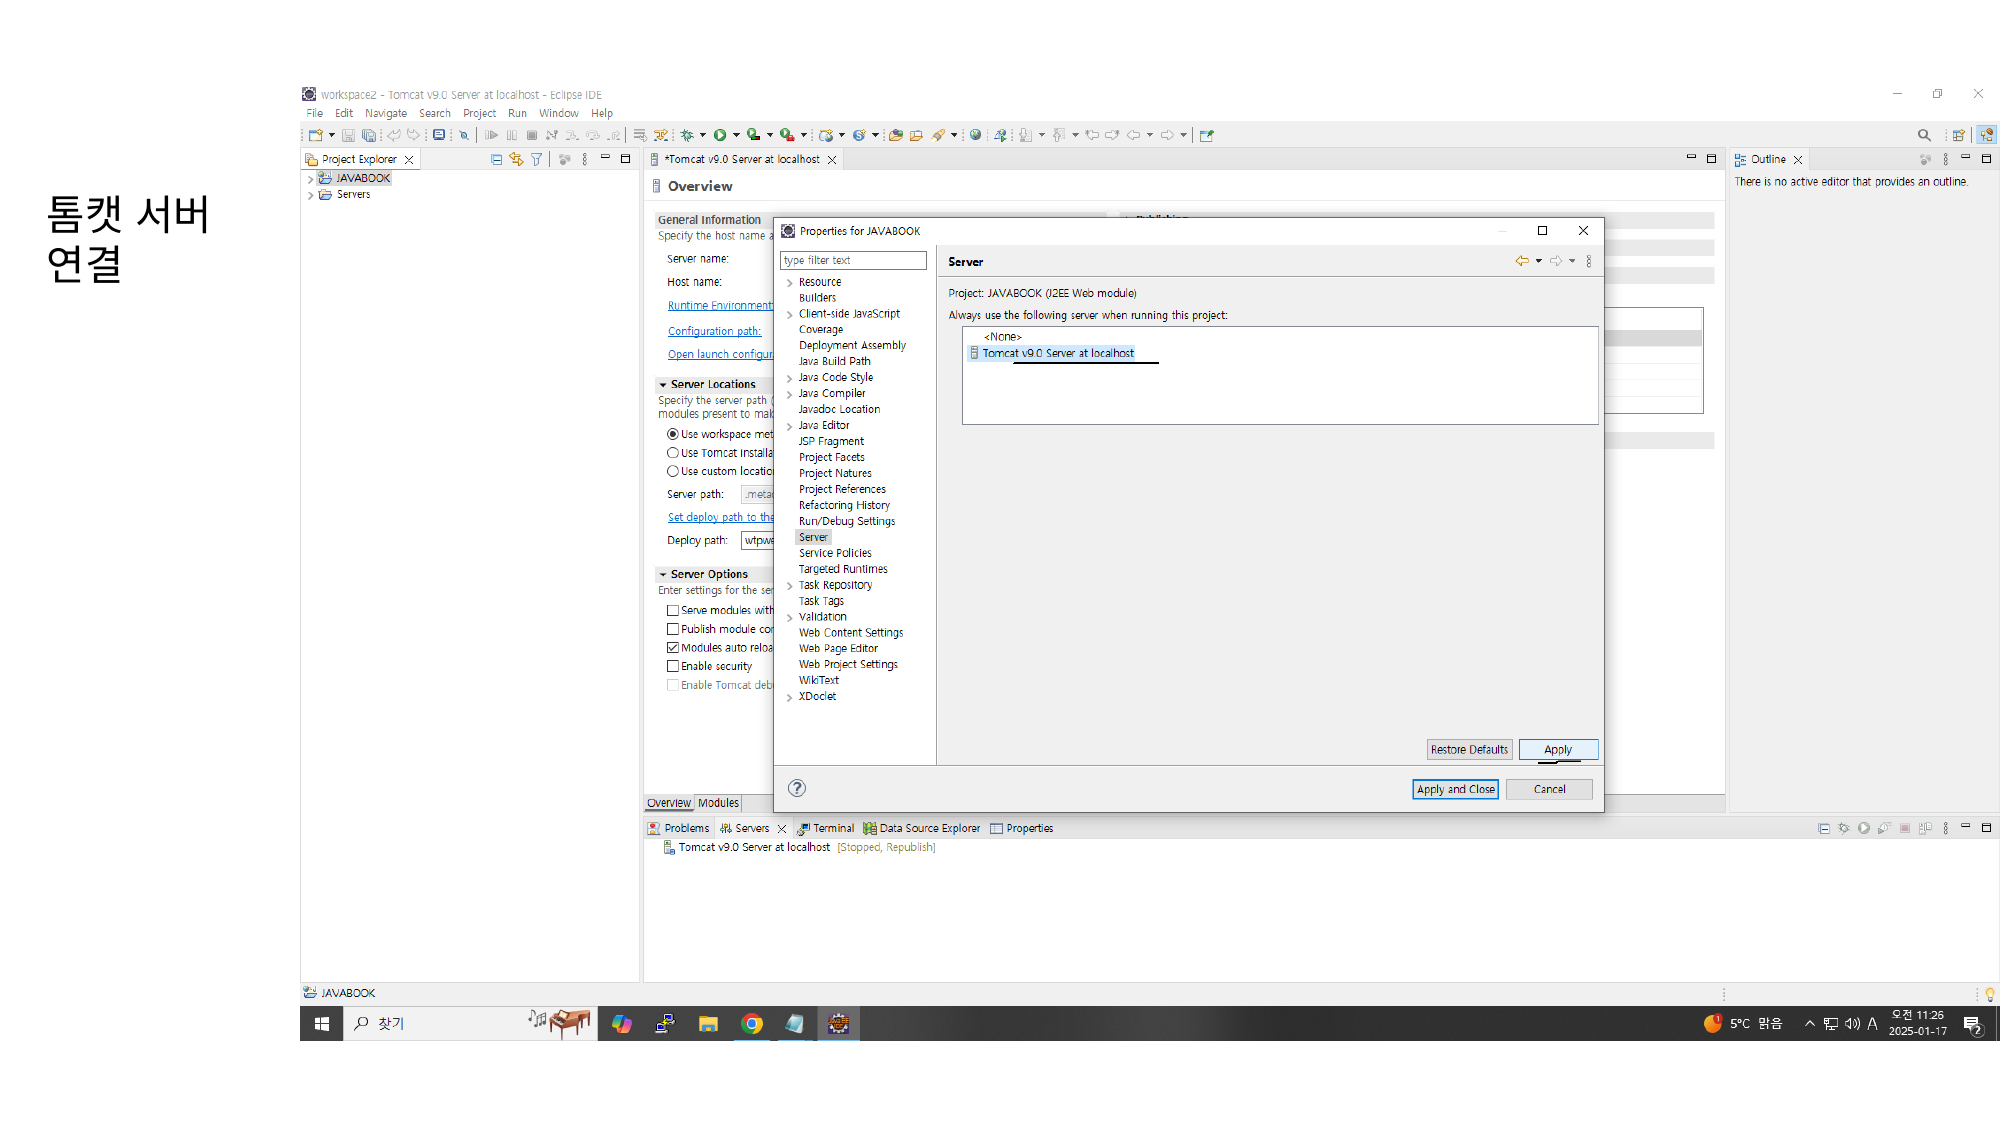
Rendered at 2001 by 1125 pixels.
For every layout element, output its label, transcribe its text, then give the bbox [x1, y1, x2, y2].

picture [300, 84, 2000, 1041]
list 톰캣 서버 연결 [26, 168, 273, 917]
